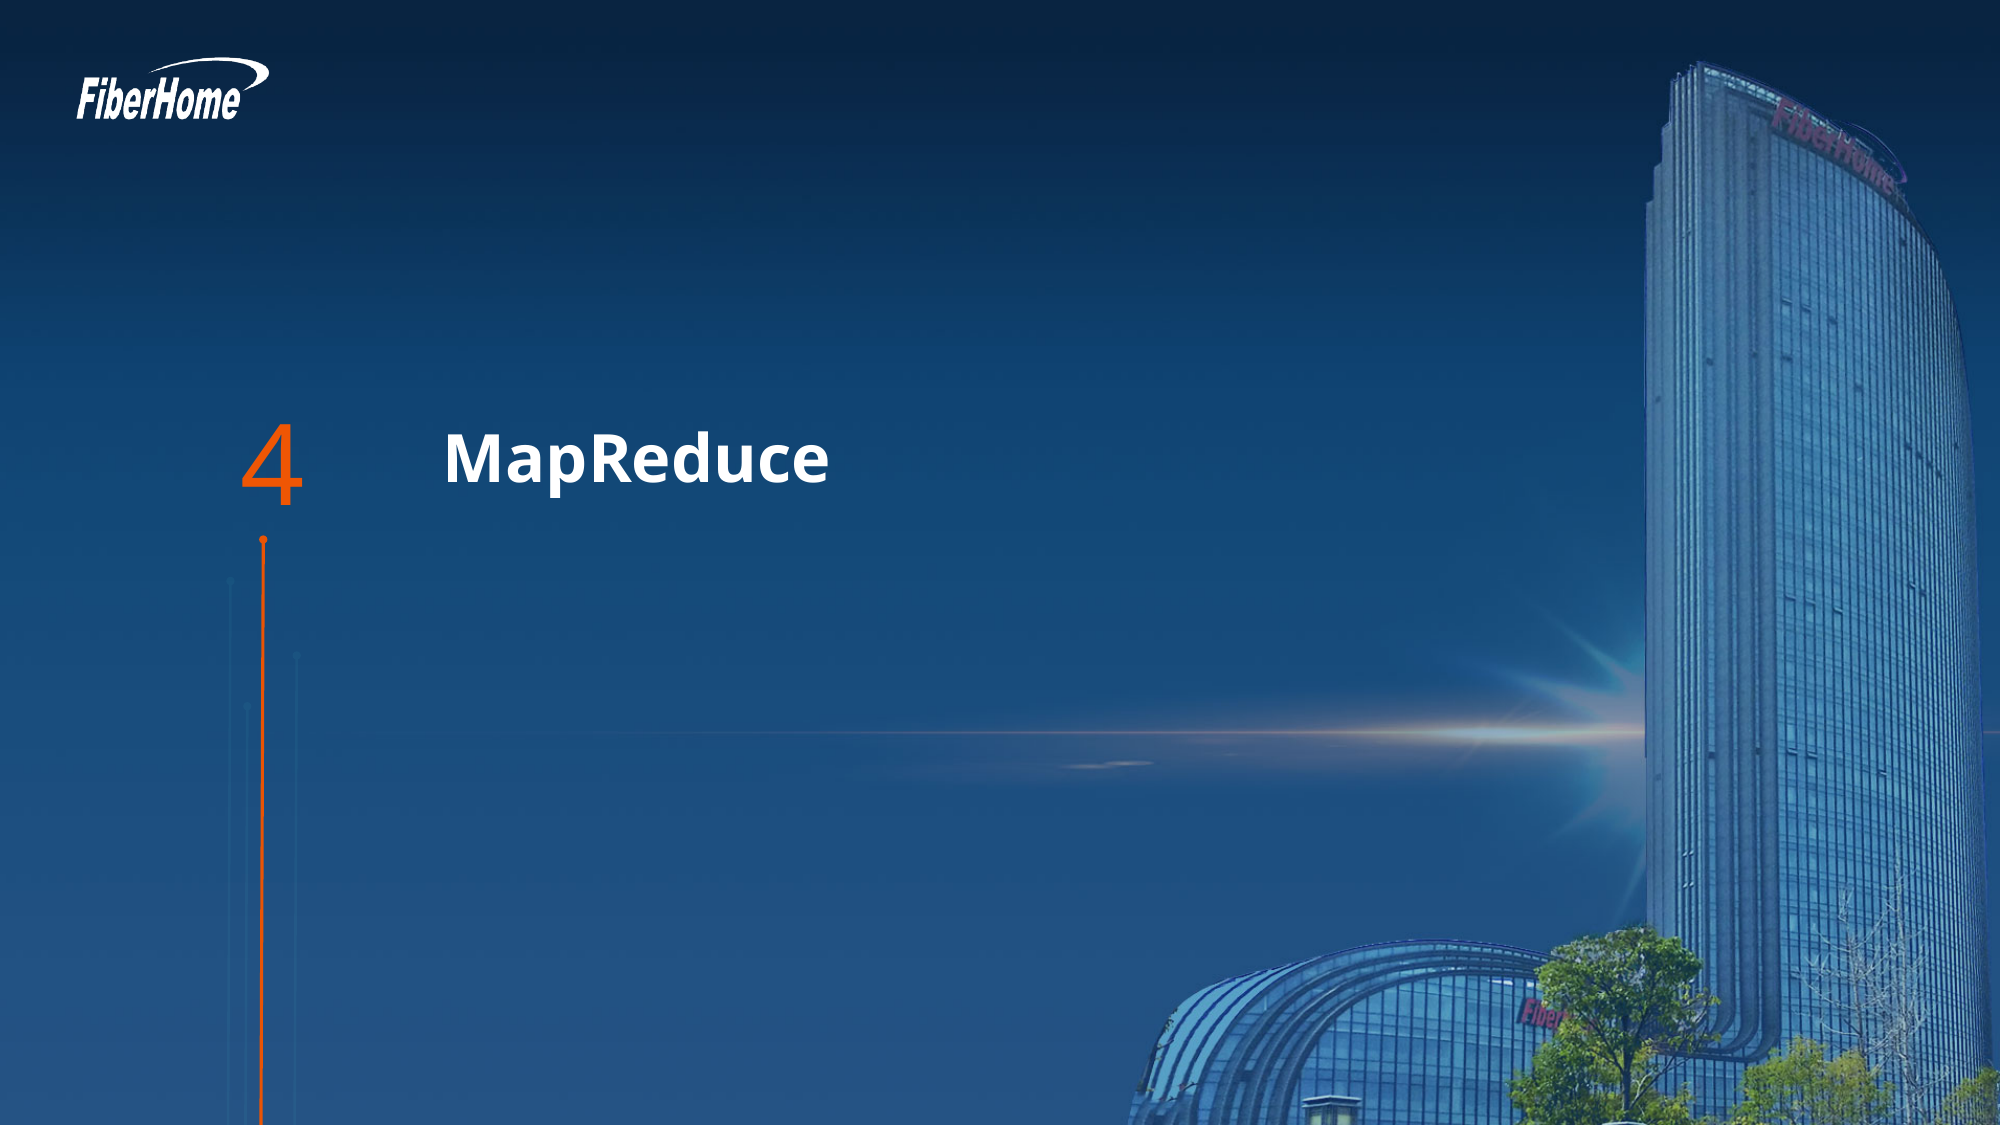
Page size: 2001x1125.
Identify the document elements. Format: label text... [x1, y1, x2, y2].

picture [0, 0, 2000, 1125]
text_box 4 [226, 385, 490, 535]
text_box MapReduce [428, 408, 863, 503]
